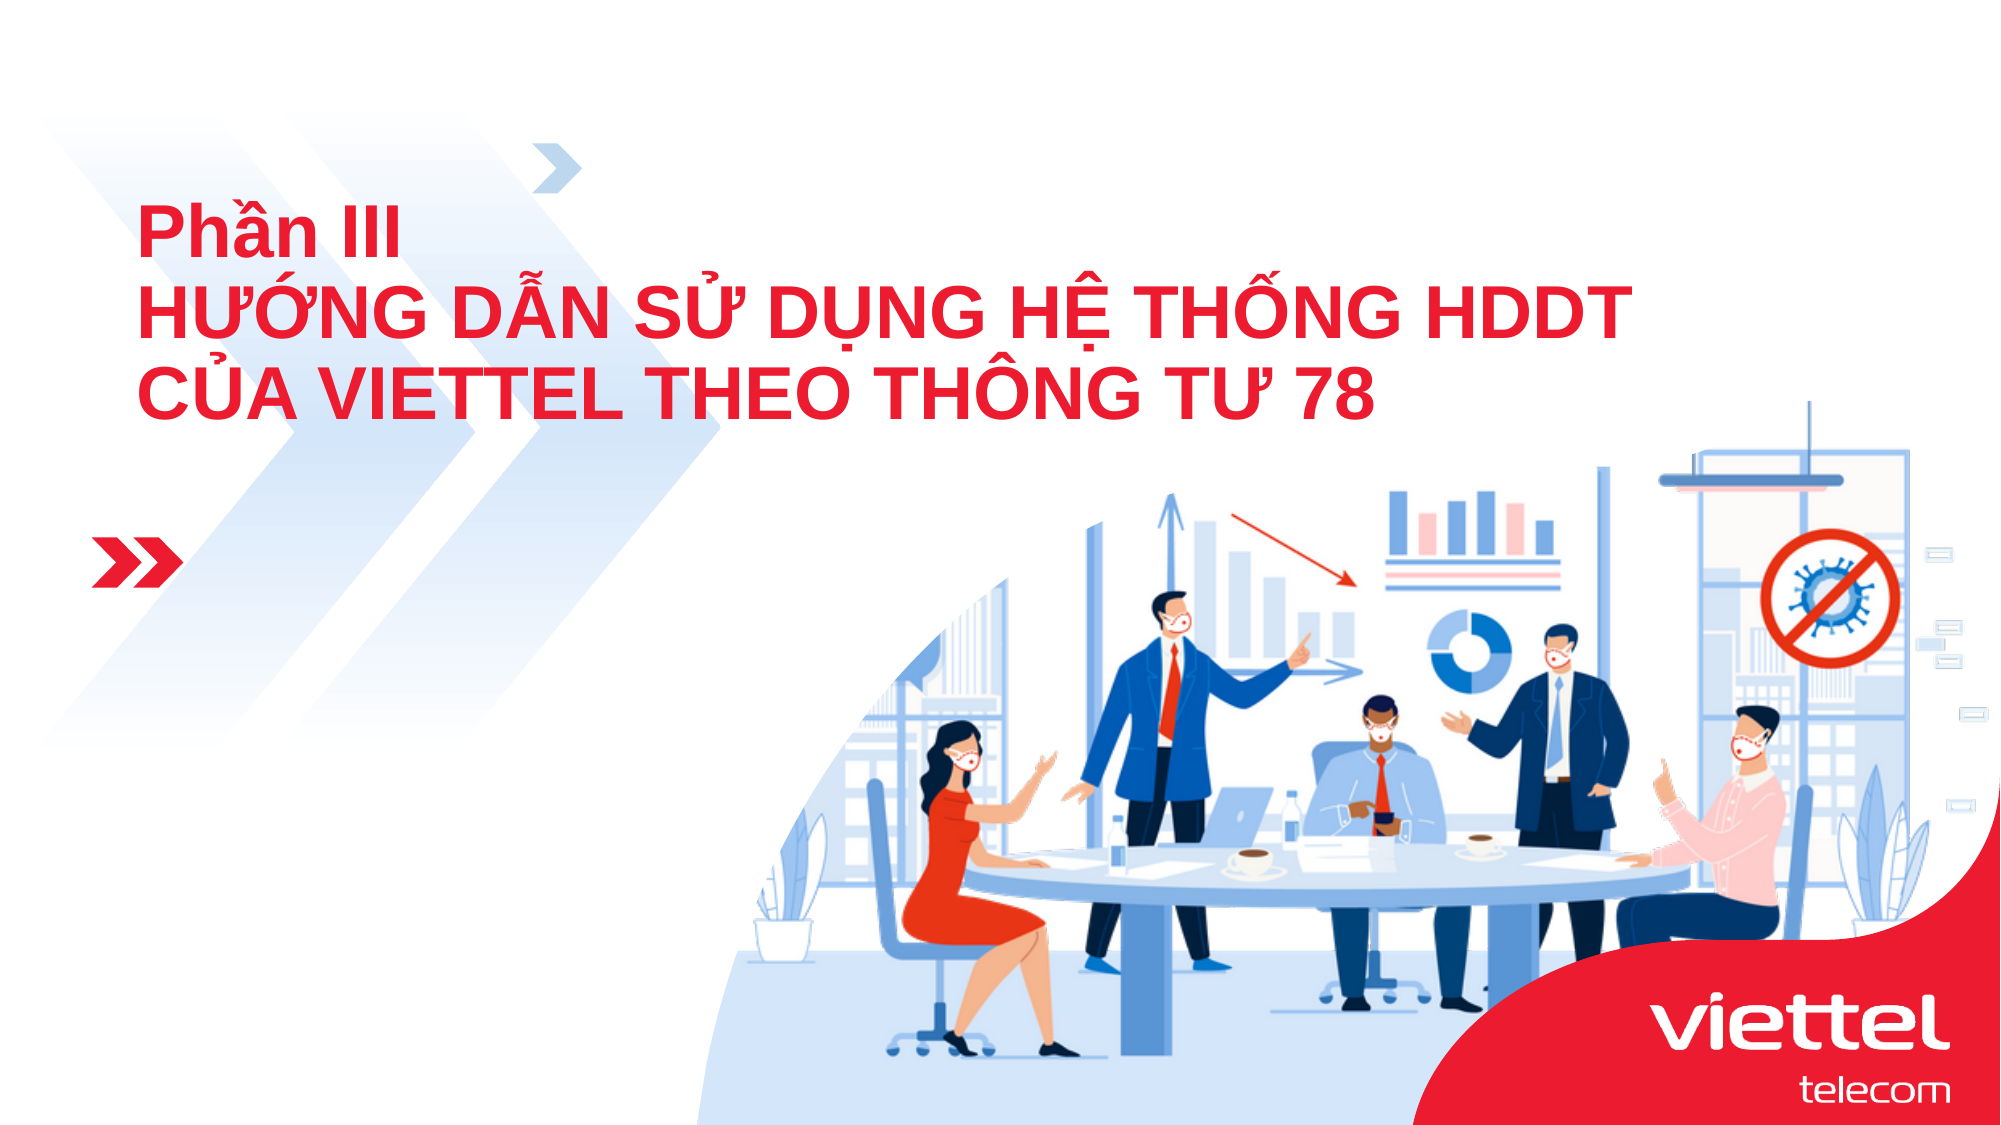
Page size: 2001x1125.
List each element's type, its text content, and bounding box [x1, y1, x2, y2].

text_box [91, 537, 184, 588]
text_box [24, 97, 721, 763]
picture [1649, 992, 1950, 1103]
picture [696, 400, 2000, 1125]
title Phần III HƯỚNG DẪN SỬ DỤNG HỆ THỐNG HDDT CỦA VIETTEL THEO THÔNG TƯ 78 [721, 129, 1803, 499]
